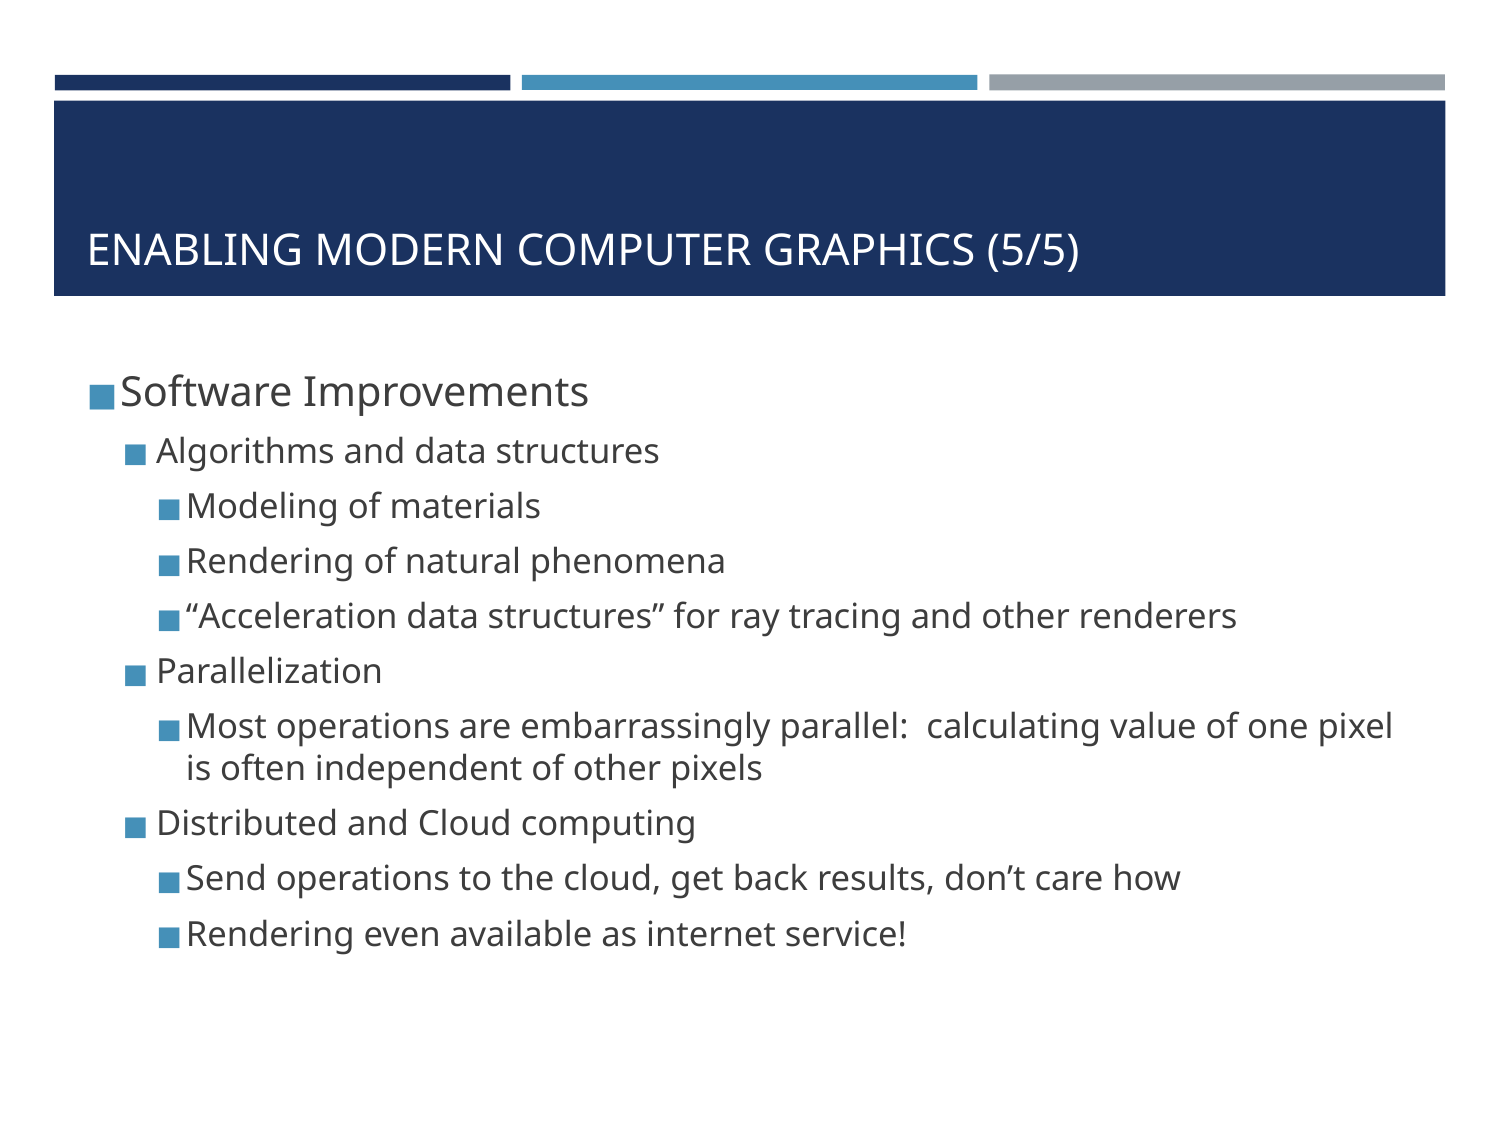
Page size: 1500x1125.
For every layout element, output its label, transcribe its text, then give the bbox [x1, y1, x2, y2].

list Software Improvements Algorithms and data structures Modeling of materials Rendering of natural phenomena “Acceleration data structures” for ray tracing and other renderers Parallelization Most operations are embarrassingly parallel: calculating value of one pixel is often independent of other pixels Distributed and Cloud computing Send operations to the cloud, get back results, don’t care how Rendering even available as internet service! [71, 357, 1429, 962]
title ENABLING MODERN COMPUTER GRAPHICS (5/5) [71, 115, 1429, 282]
